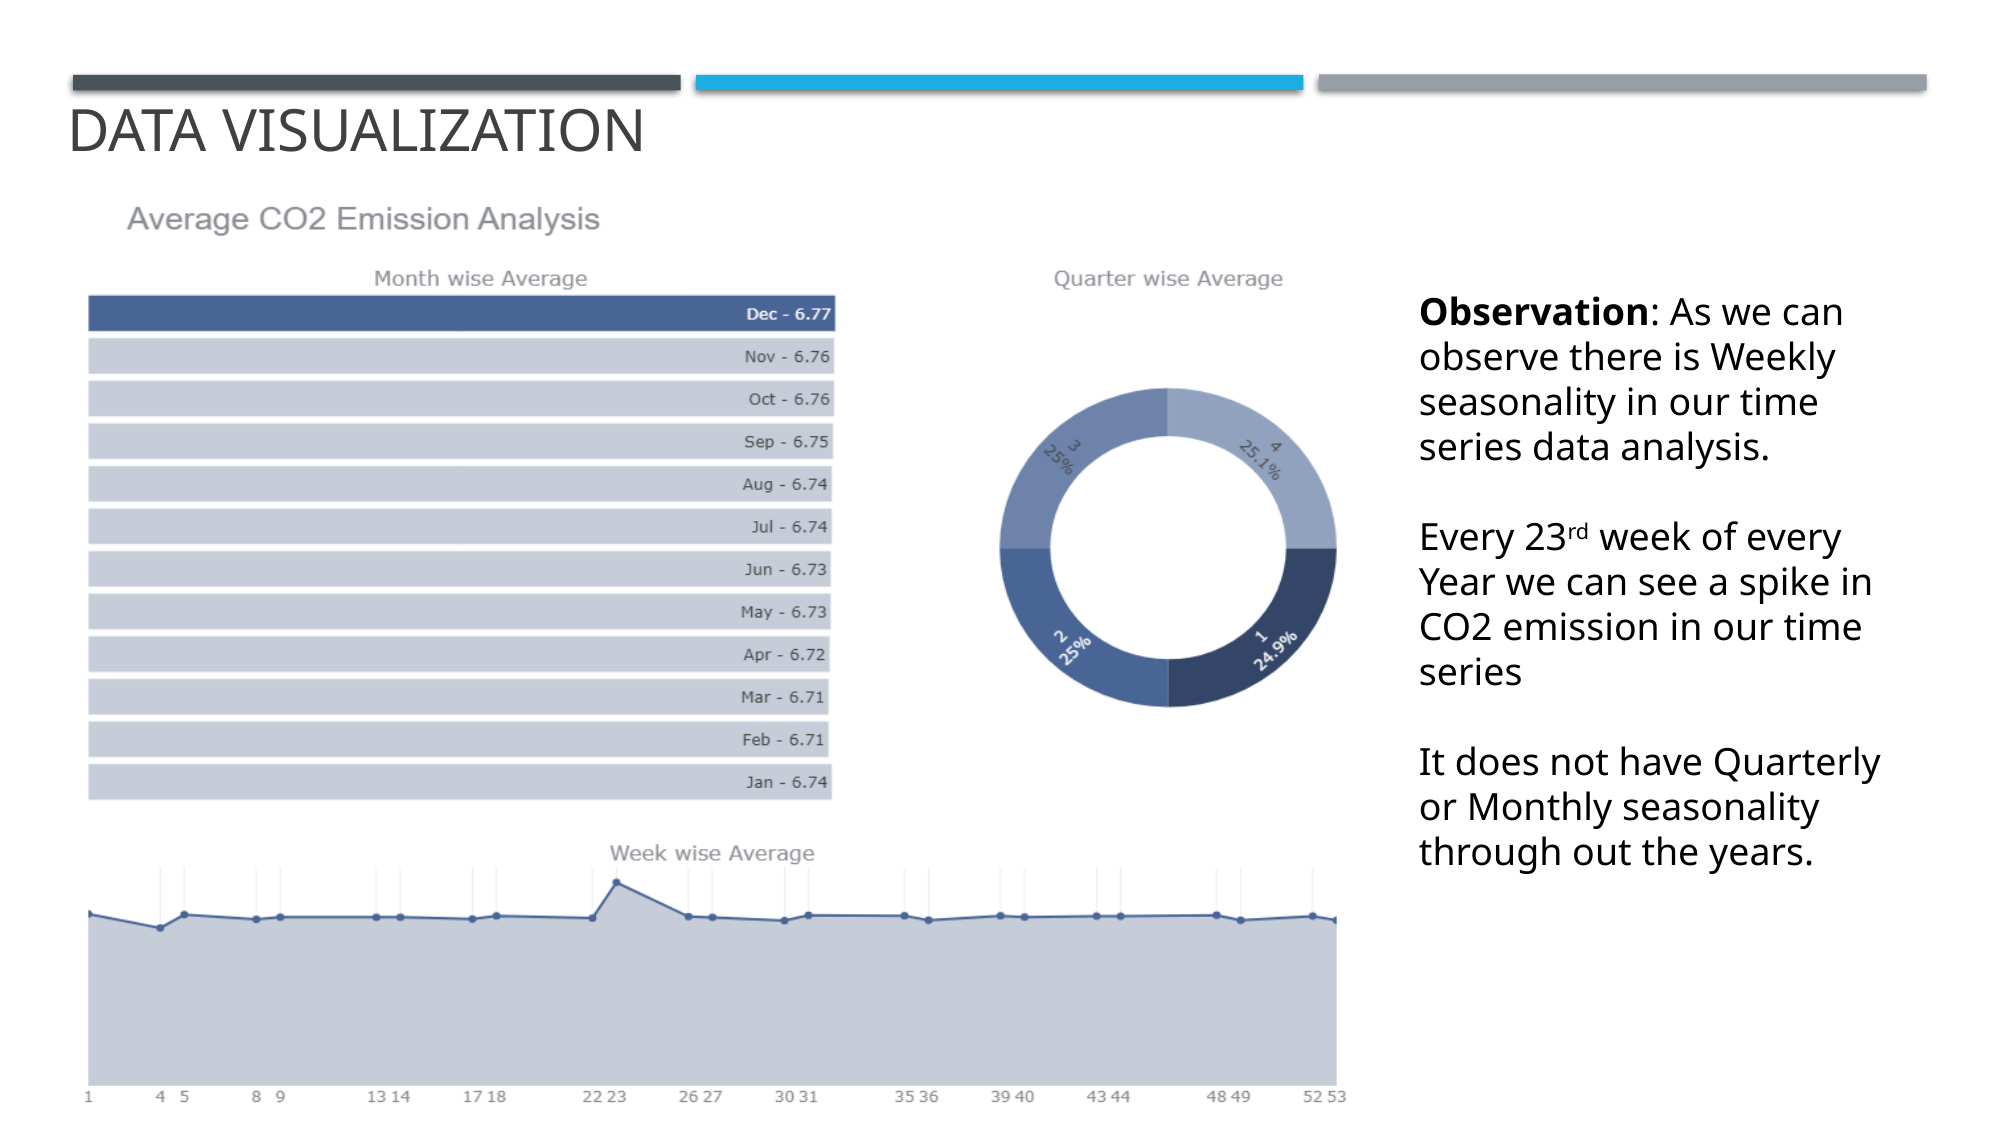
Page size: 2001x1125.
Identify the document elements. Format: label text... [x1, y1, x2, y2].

text_box Data visualization [52, 85, 1862, 281]
text_box Observation: As we can observe there is Weekly seasonality in our time series data analysis. Every 23rd week of every Year we can see a spike in CO2 emission in our time series It does not have Quarterly or Monthly seasonality through out the years. [1404, 280, 1938, 881]
picture [62, 166, 1362, 1107]
